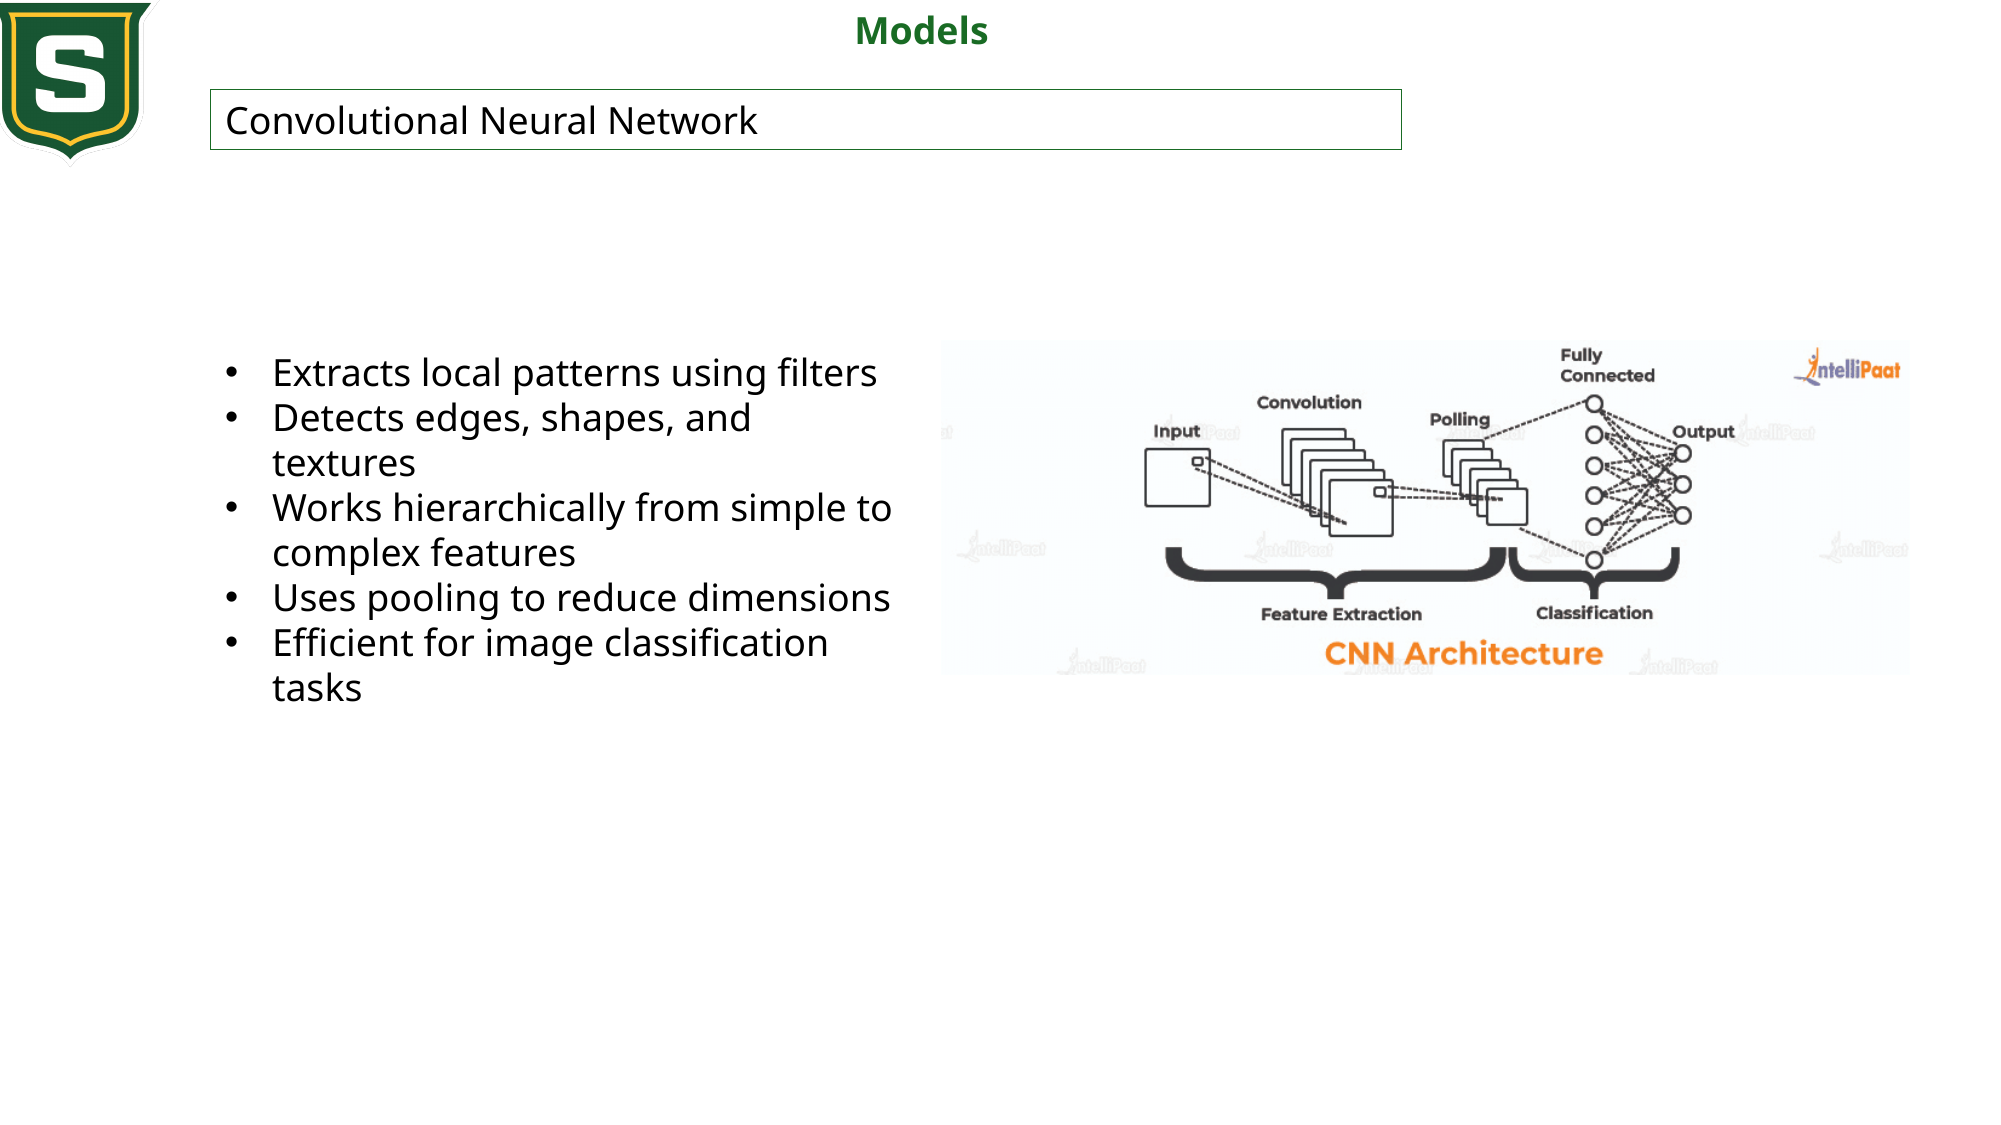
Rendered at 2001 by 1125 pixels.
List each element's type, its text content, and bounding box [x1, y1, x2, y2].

picture [940, 340, 1911, 675]
text_box Models​ [839, 0, 1290, 60]
text_box Extracts local patterns using filters Detects edges, shapes, and textures Works hierarchically from simple to complex features Uses pooling to reduce dimensions Efficient for image classification tasks [210, 341, 914, 762]
text_box Convolutional Neural Network [210, 89, 1402, 150]
picture [0, 0, 164, 170]
